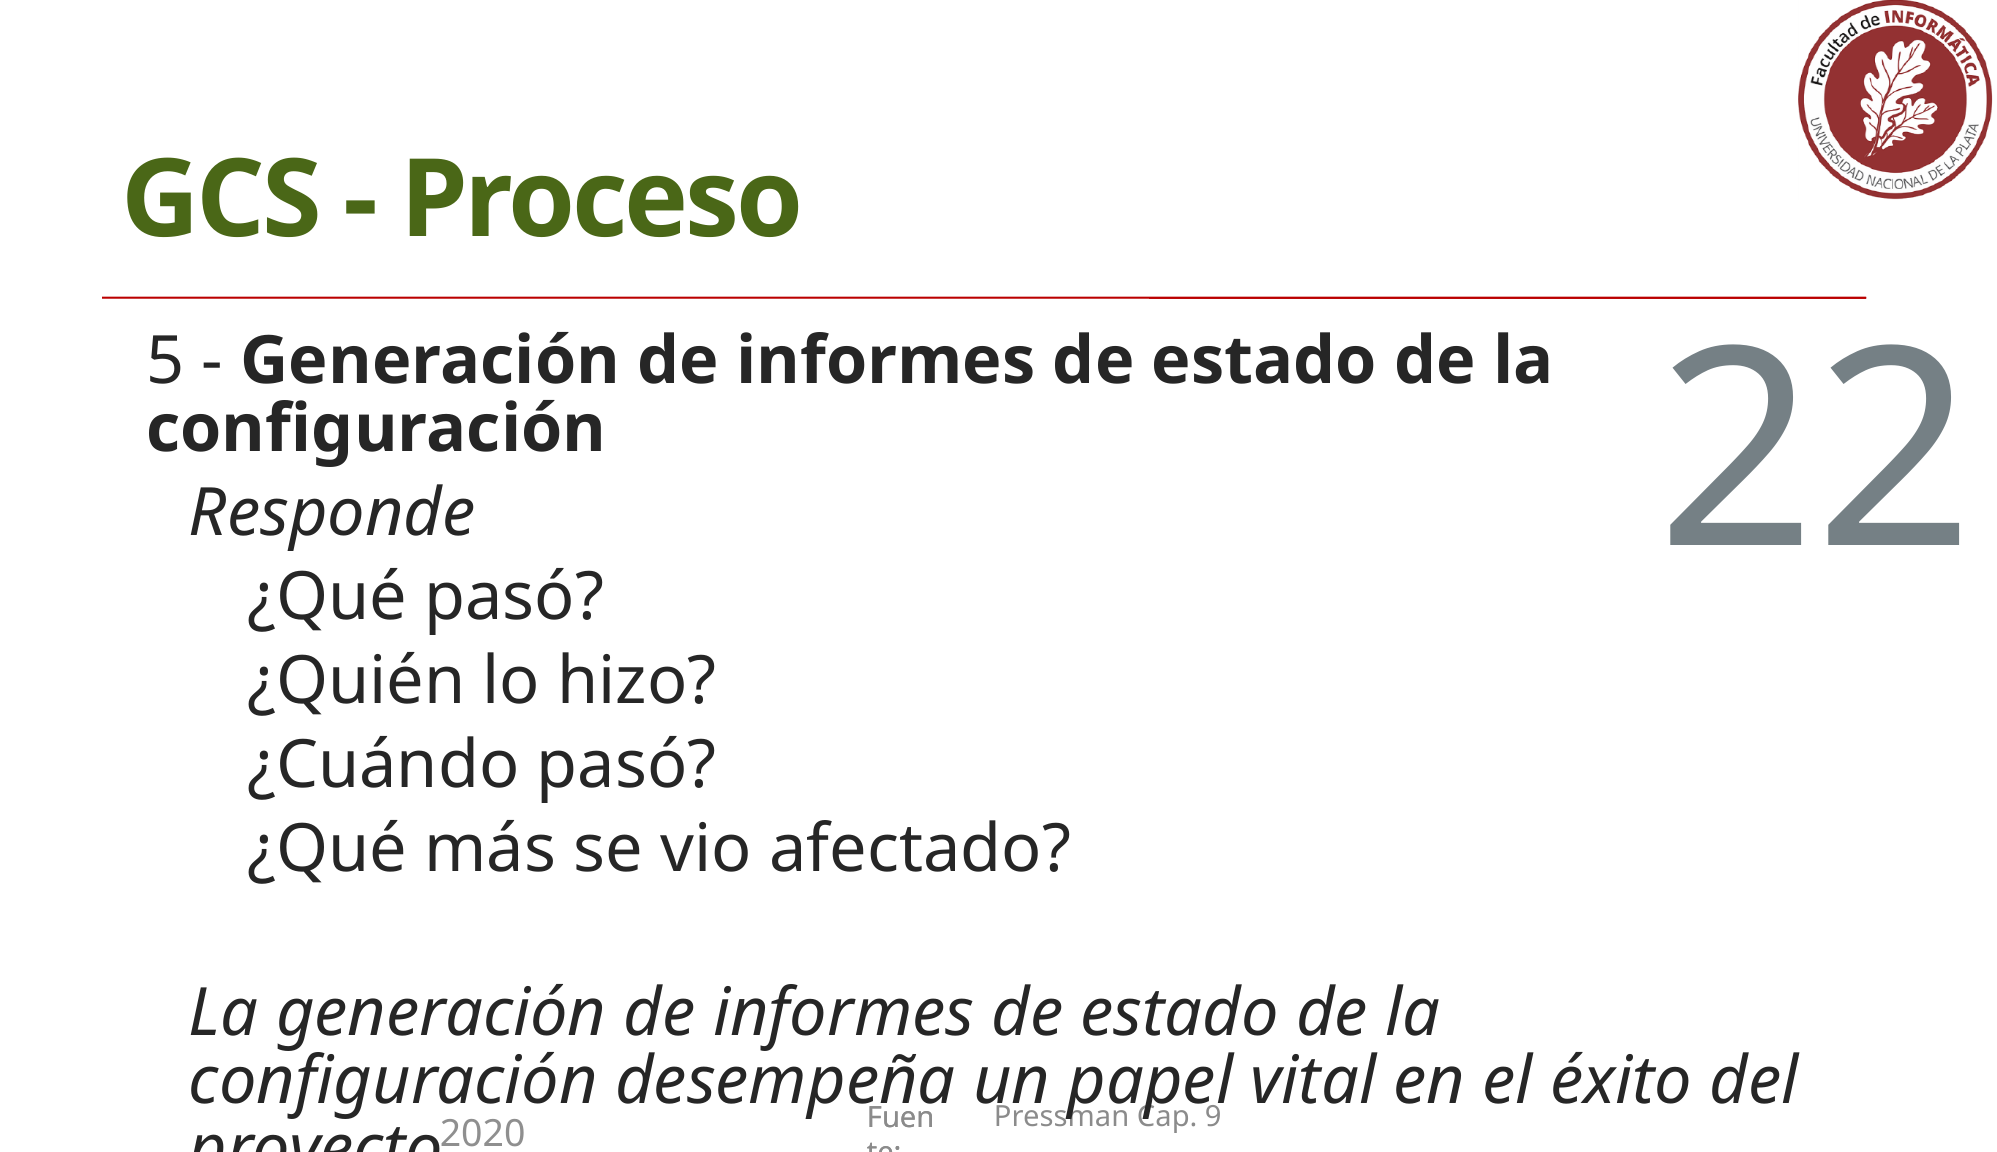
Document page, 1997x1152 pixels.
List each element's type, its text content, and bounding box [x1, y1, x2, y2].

text_box Pressman Cap. 9 [974, 1093, 1329, 1145]
text_box 2020 [420, 1098, 556, 1142]
text_box 5 - Generación de informes de estado de la configuración Responde ¿Qué pasó? ¿Quién lo hizo? ¿Cuándo pasó? ¿Qué más se vio afectado? La generación de informes de estado de la configuración desempeña un papel vital en el éxito del proyecto [53, 319, 1848, 1072]
text_box 22 [1848, 479, 1994, 656]
picture [1798, 0, 1997, 200]
text_box GCS - Proceso [102, 108, 1744, 298]
